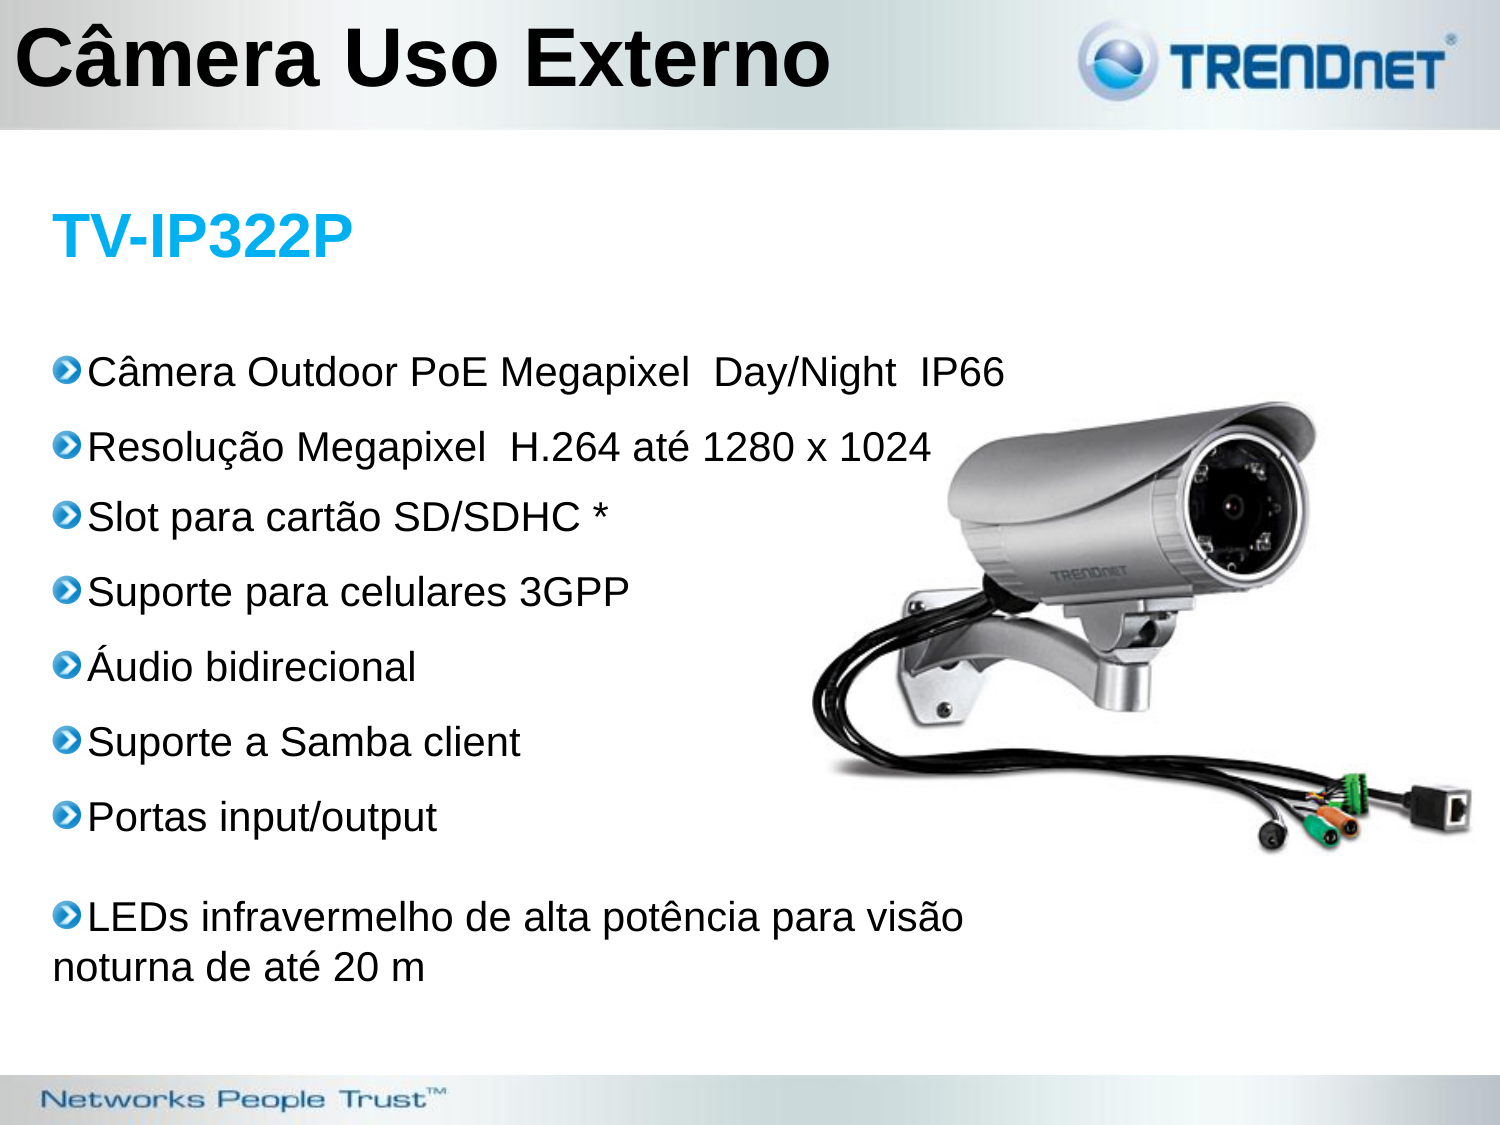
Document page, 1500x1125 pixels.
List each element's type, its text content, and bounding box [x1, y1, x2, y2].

picture [52, 575, 88, 605]
picture [52, 430, 88, 460]
picture [52, 725, 88, 755]
picture [0, 0, 1500, 130]
picture [52, 800, 88, 830]
text_box Câmera Outdoor PoE Megapixel Day/Night IP66 Resolução Megapixel H.264 até 1280 x 1024 Slot para cartão SD/SDHC * Suporte para celulares 3GPP Áudio bidirecional Suporte a Samba client Portas input/output LEDs infravermelho de alta potência para visão noturna de até 20 m [37, 337, 1063, 1103]
picture [52, 500, 88, 530]
picture [0, 1075, 1500, 1125]
text_box TV-IP322P [37, 187, 700, 278]
picture [52, 900, 88, 930]
text_box Câmera Uso Externo [0, 0, 1130, 111]
picture [52, 355, 88, 385]
picture [812, 299, 1476, 963]
picture [52, 650, 88, 680]
